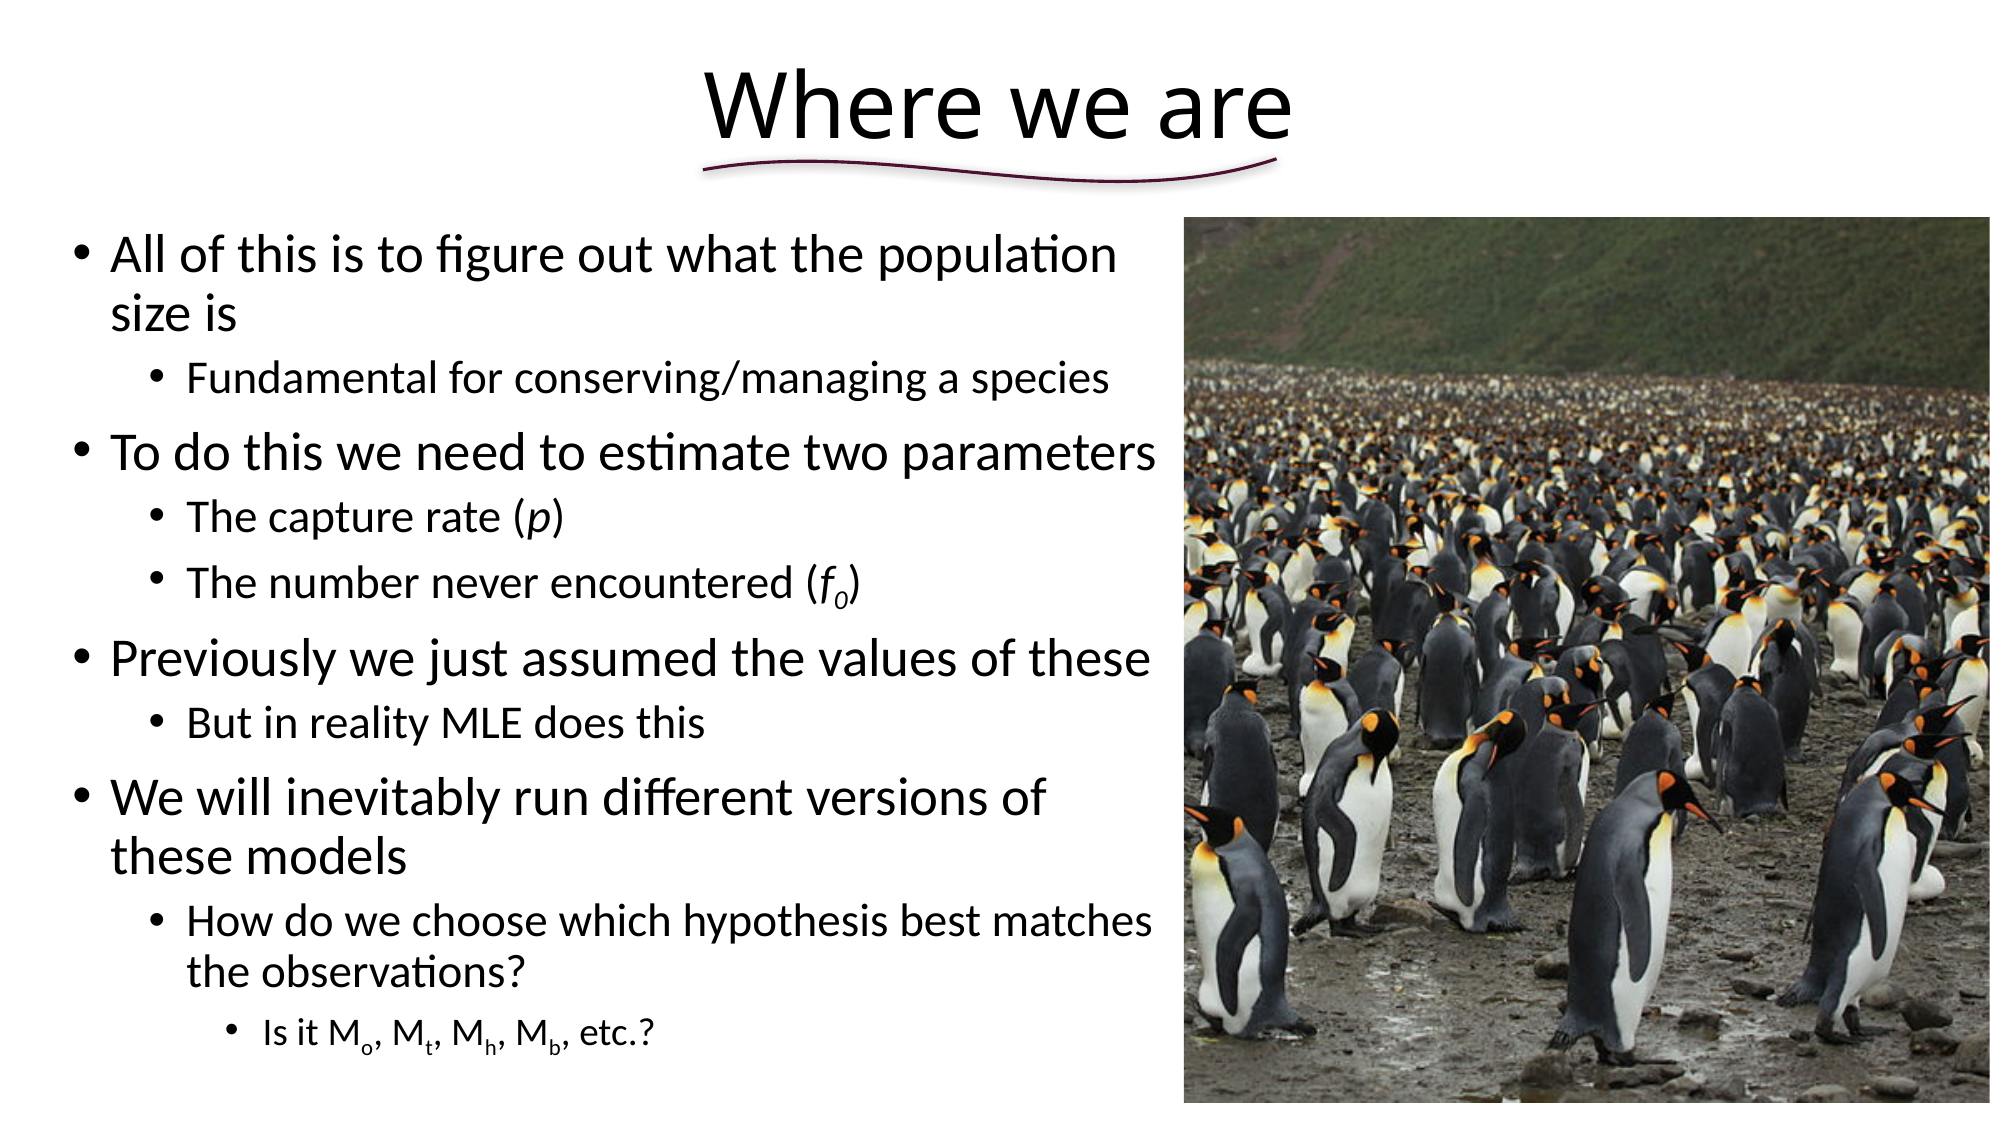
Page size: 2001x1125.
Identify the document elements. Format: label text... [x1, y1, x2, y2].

text_box [702, 158, 1277, 182]
picture [1183, 217, 1990, 1103]
title Where we are [0, 0, 2000, 218]
list All of this is to figure out what the population size is Fundamental for conserving/managing a species To do this we need to estimate two parameters The capture rate (p) The number never encountered (f0) Previously we just assumed the values of these But in reality MLE does this We will inevitably run different versions of these models How do we choose which hypothesis best matches the observations? Is it Mo, Mt, Mh, Mb, etc.? [57, 217, 1183, 1103]
